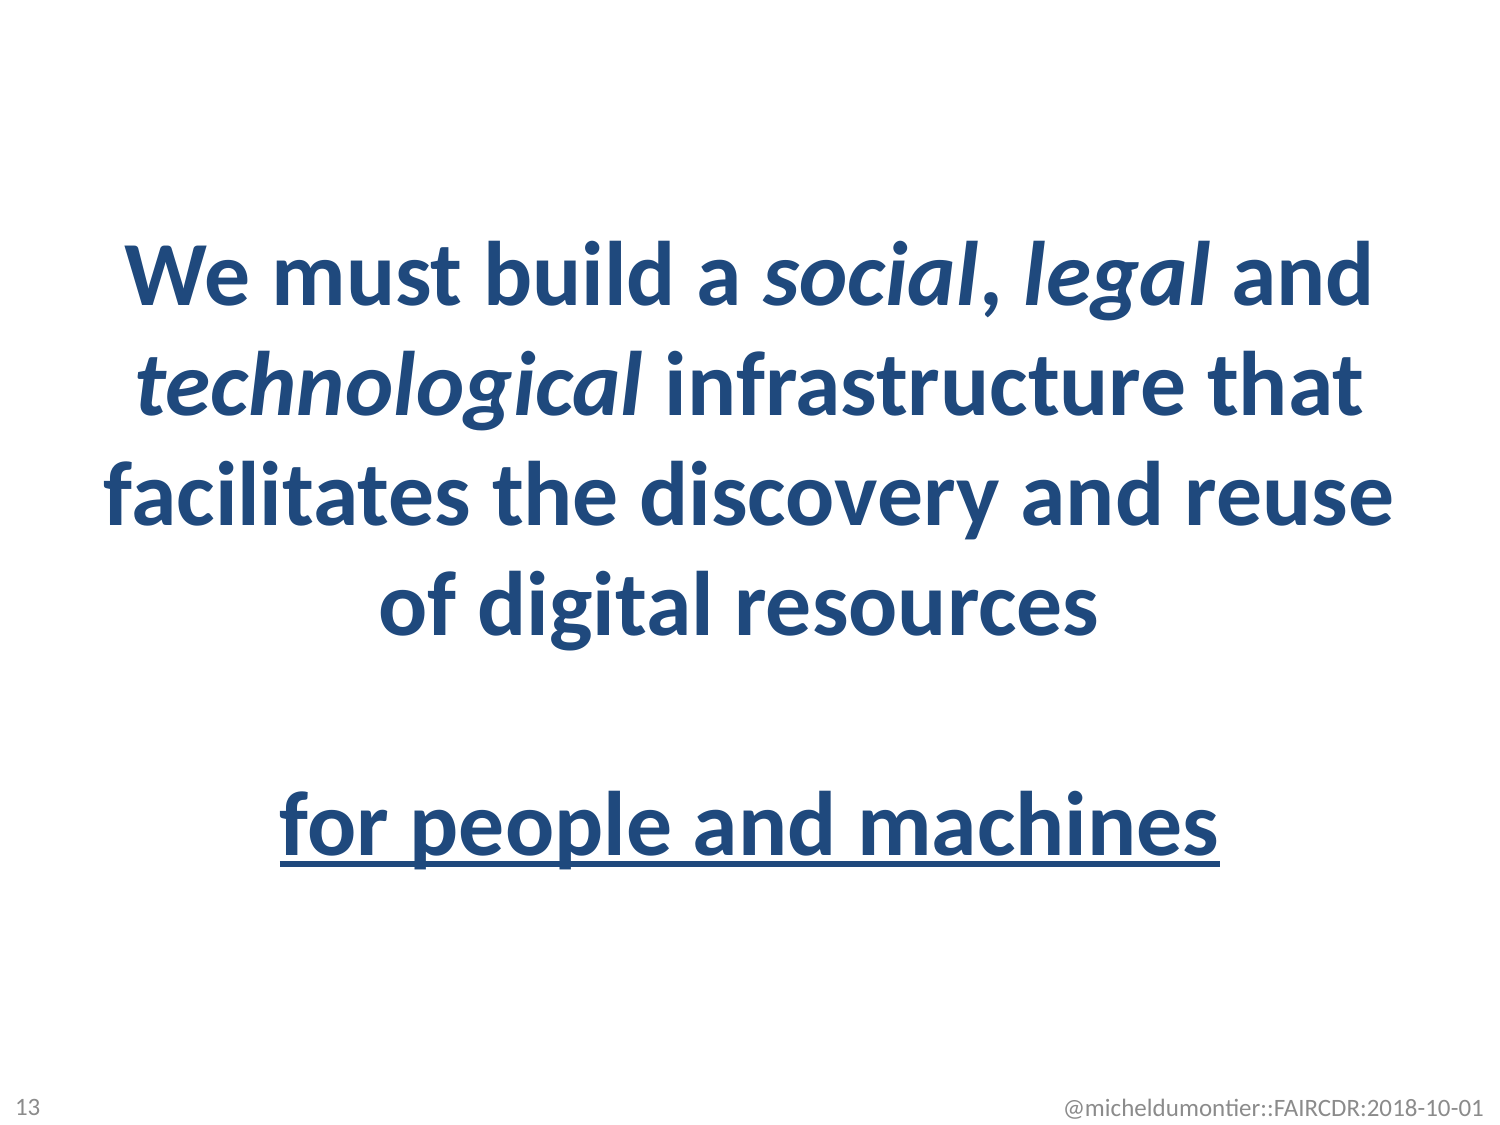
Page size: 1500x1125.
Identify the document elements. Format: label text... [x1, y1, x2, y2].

title We must build a social, legal and technological infrastructure that facilitates the discovery and reuse of digital resources for people and machines [75, 162, 1425, 925]
footer @micheldumontier::FAIRCDR:2018-10-01 [875, 1087, 1500, 1125]
slide_number 13 [0, 1087, 350, 1124]
